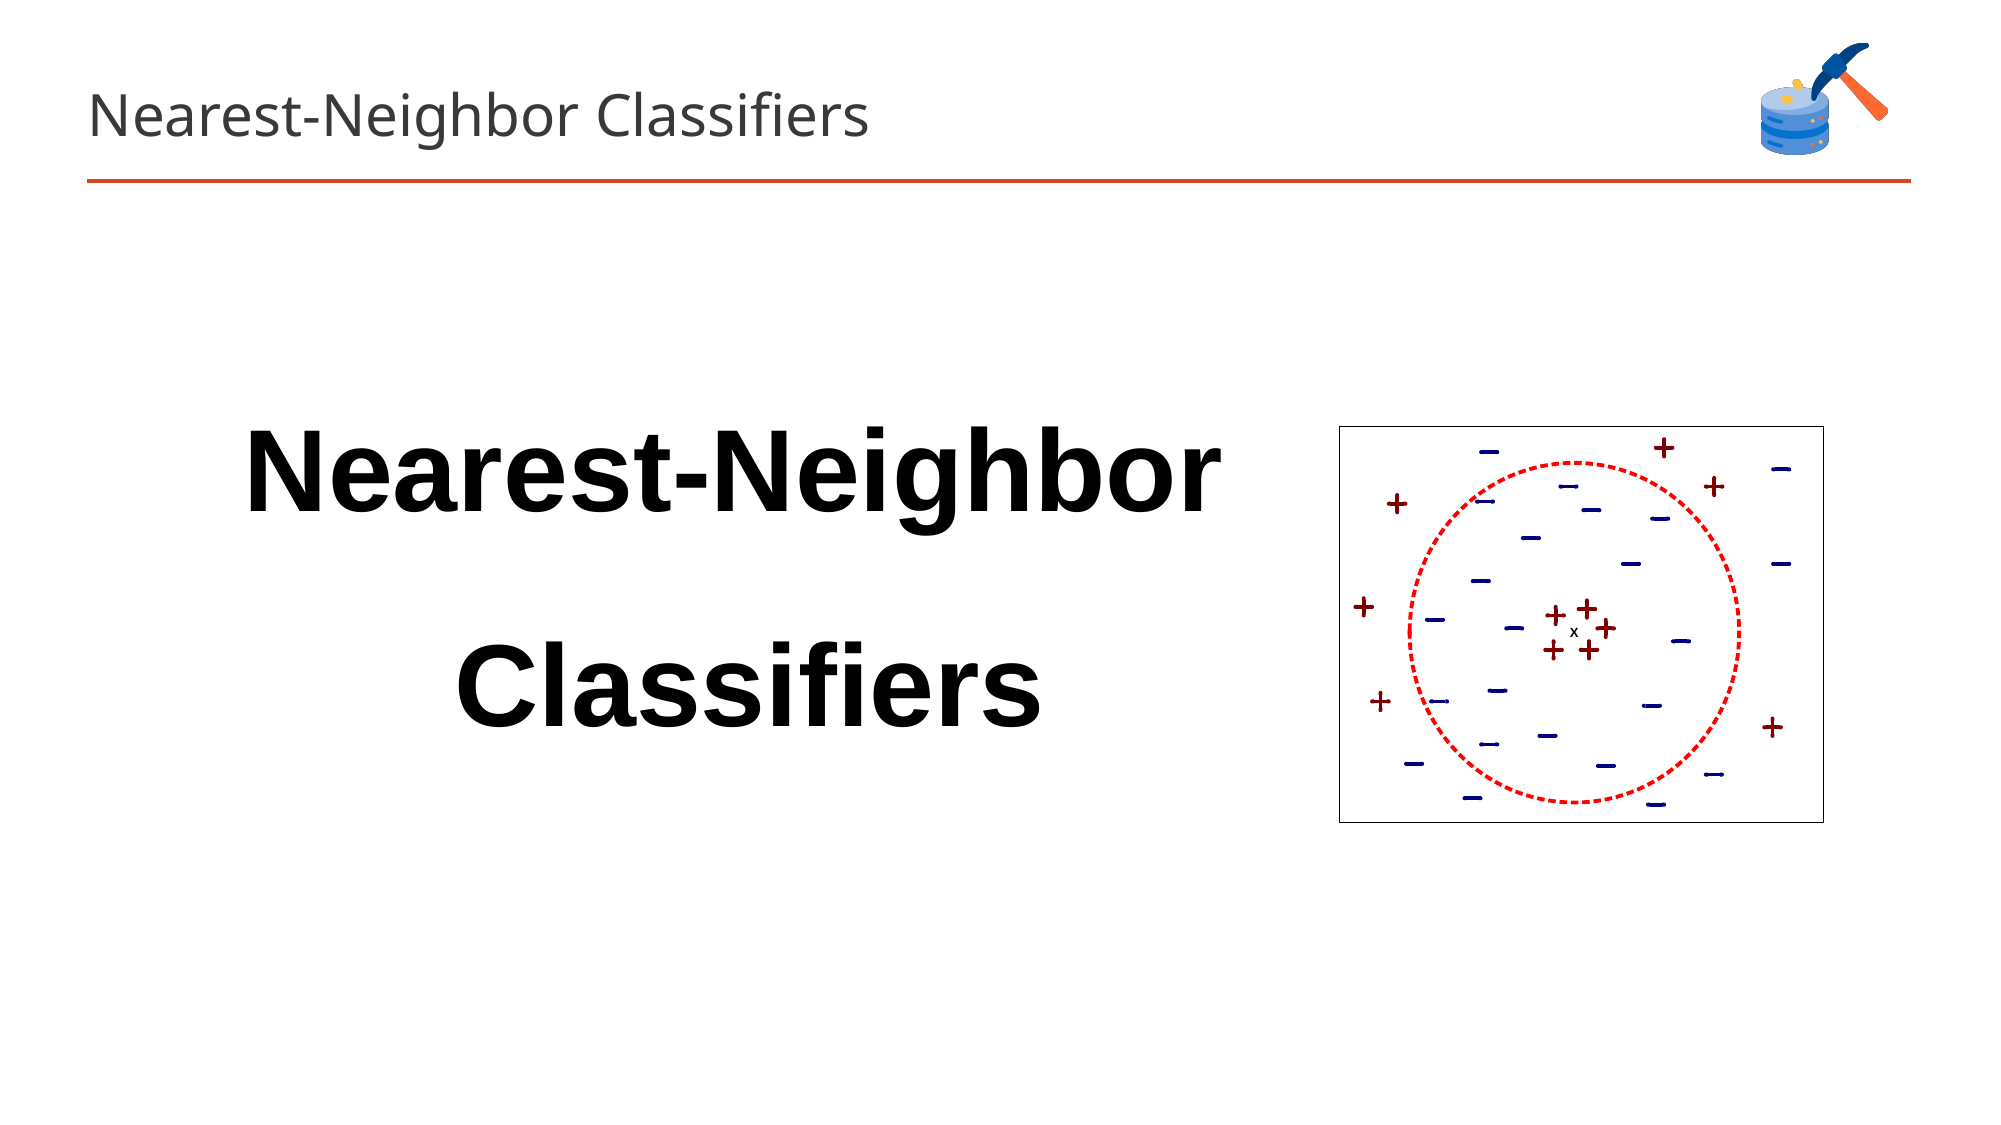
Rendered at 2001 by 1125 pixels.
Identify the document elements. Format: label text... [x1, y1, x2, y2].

text_box Nearest-Neighbor Classifiers [199, 387, 1268, 758]
title Nearest-Neighbor Classifiers [72, 70, 1912, 163]
picture [1761, 35, 1888, 70]
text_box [1337, 424, 1824, 838]
